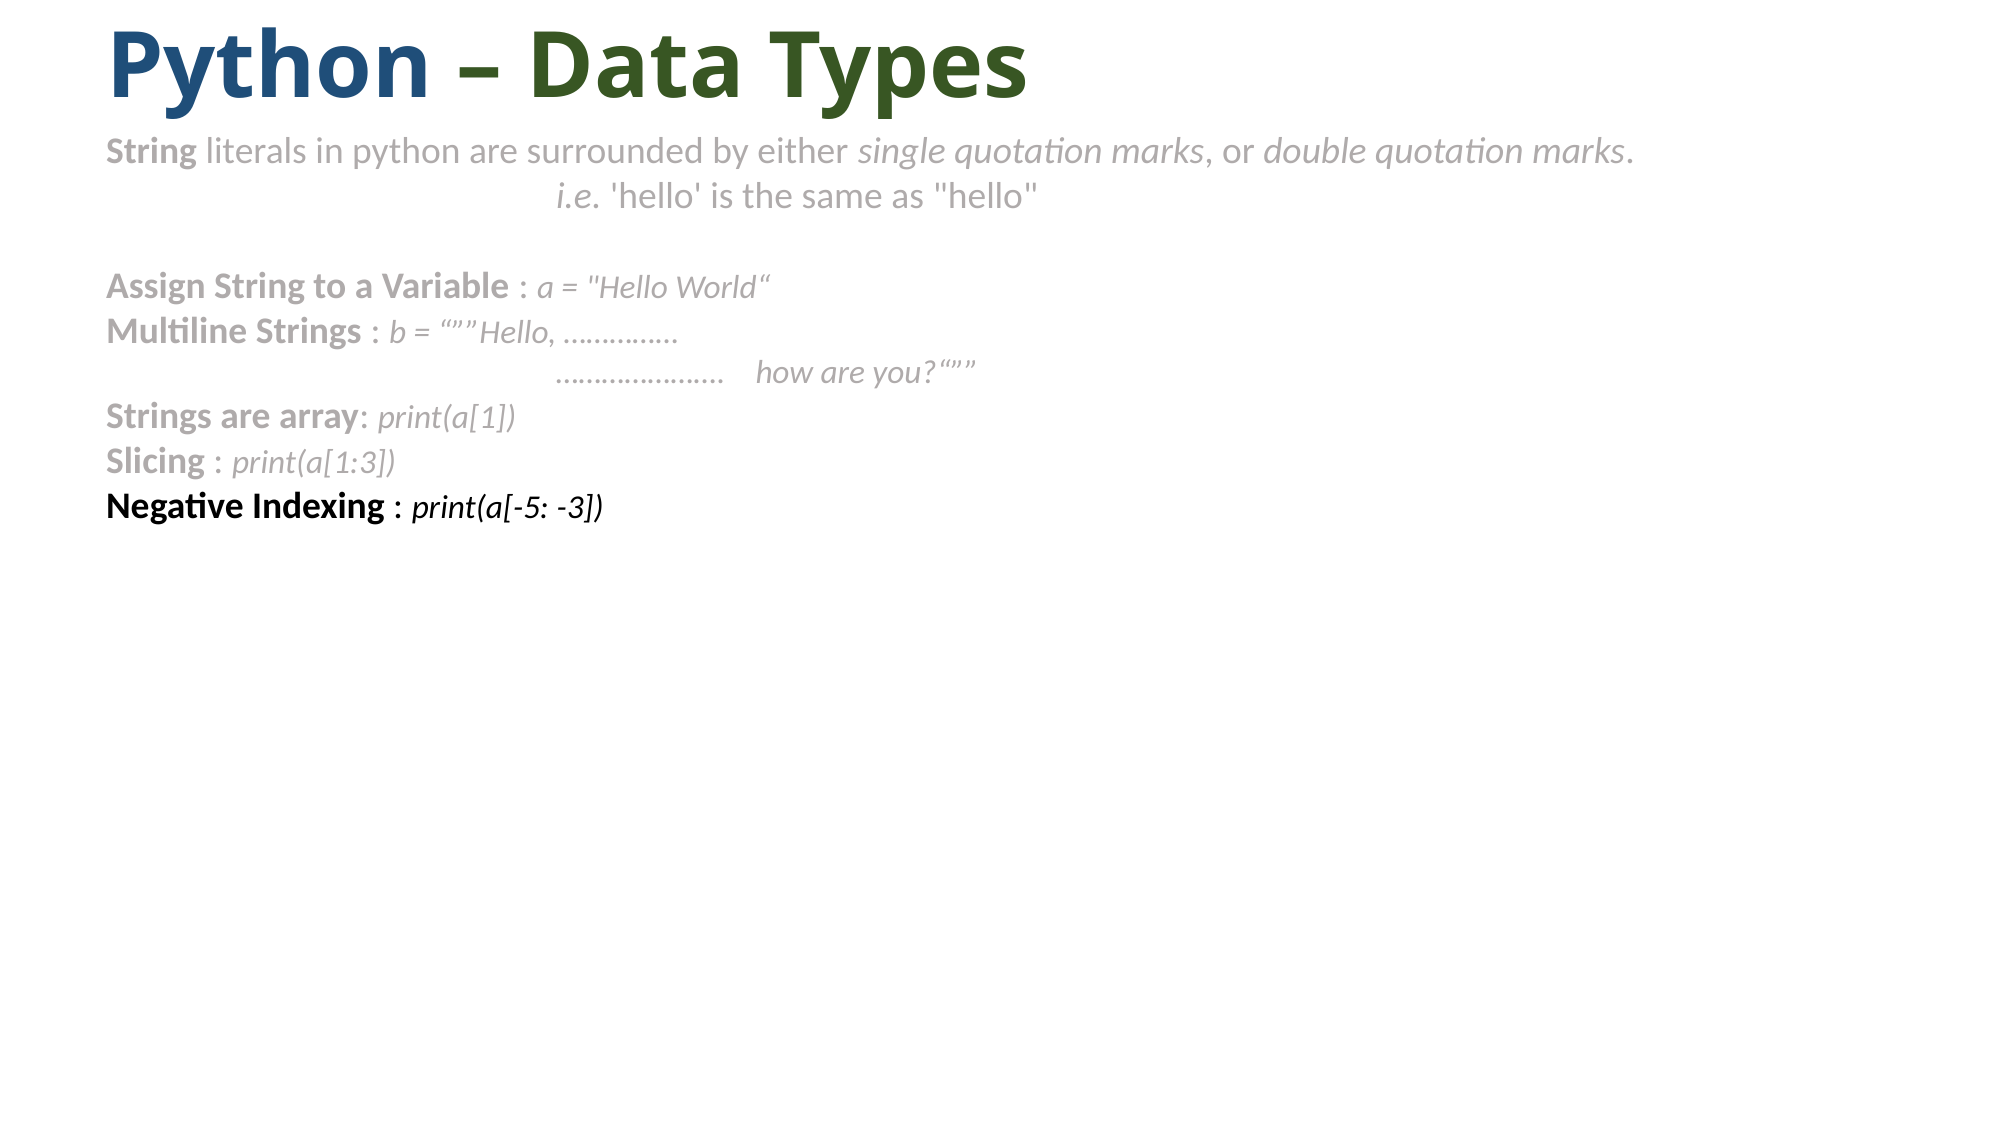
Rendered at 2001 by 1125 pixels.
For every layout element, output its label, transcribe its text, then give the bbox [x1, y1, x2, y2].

text_box String literals in python are surrounded by either single quotation marks, or double quotation marks. i.e. 'hello' is the same as "hello" Assign String to a Variable : a = "Hello World“ Multiline Strings : b = “””Hello, …………… …………………. how are you?“”” Strings are array: print(a[1]) Slicing : print(a[1:3]) Negative Indexing : print(a[-5: -3]) [91, 118, 1917, 578]
text_box Python – Data Types [91, 16, 1979, 119]
